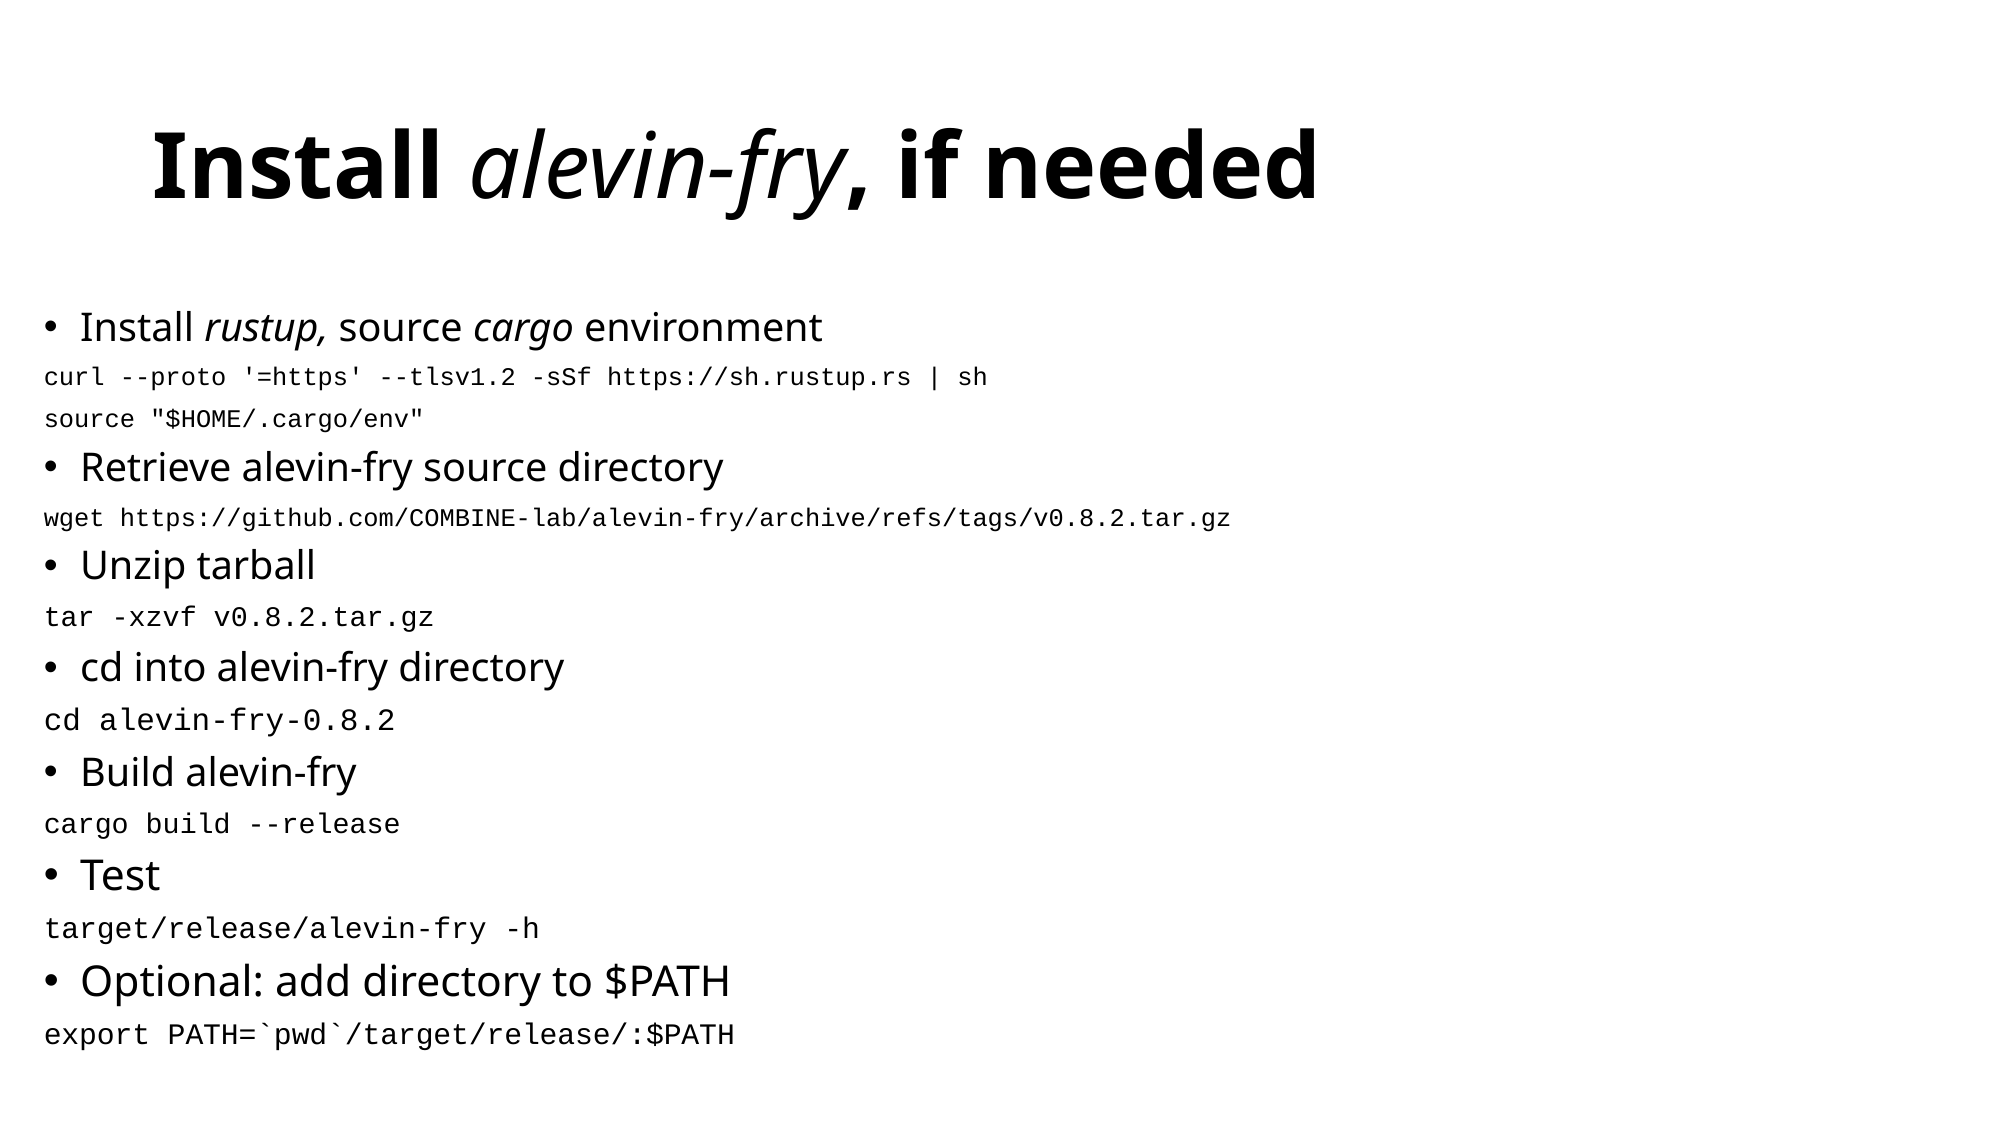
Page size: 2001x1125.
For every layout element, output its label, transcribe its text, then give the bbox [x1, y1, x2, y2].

title Install alevin-fry, if needed [137, 59, 1863, 278]
list Install rustup, source cargo environment curl --proto '=https' --tlsv1.2 -sSf https://sh.rustup.rs | sh source "$HOME/.cargo/env" Retrieve alevin-fry source directory wget https://github.com/COMBINE-lab/alevin-fry/archive/refs/tags/v0.8.2.tar.gz Unzip tarball tar -xzvf v0.8.2.tar.gz cd into alevin-fry directory cd alevin-fry-0.8.2 Build alevin-fry cargo build --release Test target/release/alevin-fry -h Optional: add directory to $PATH export PATH=`pwd`/target/release/:$PATH [28, 299, 1981, 1066]
